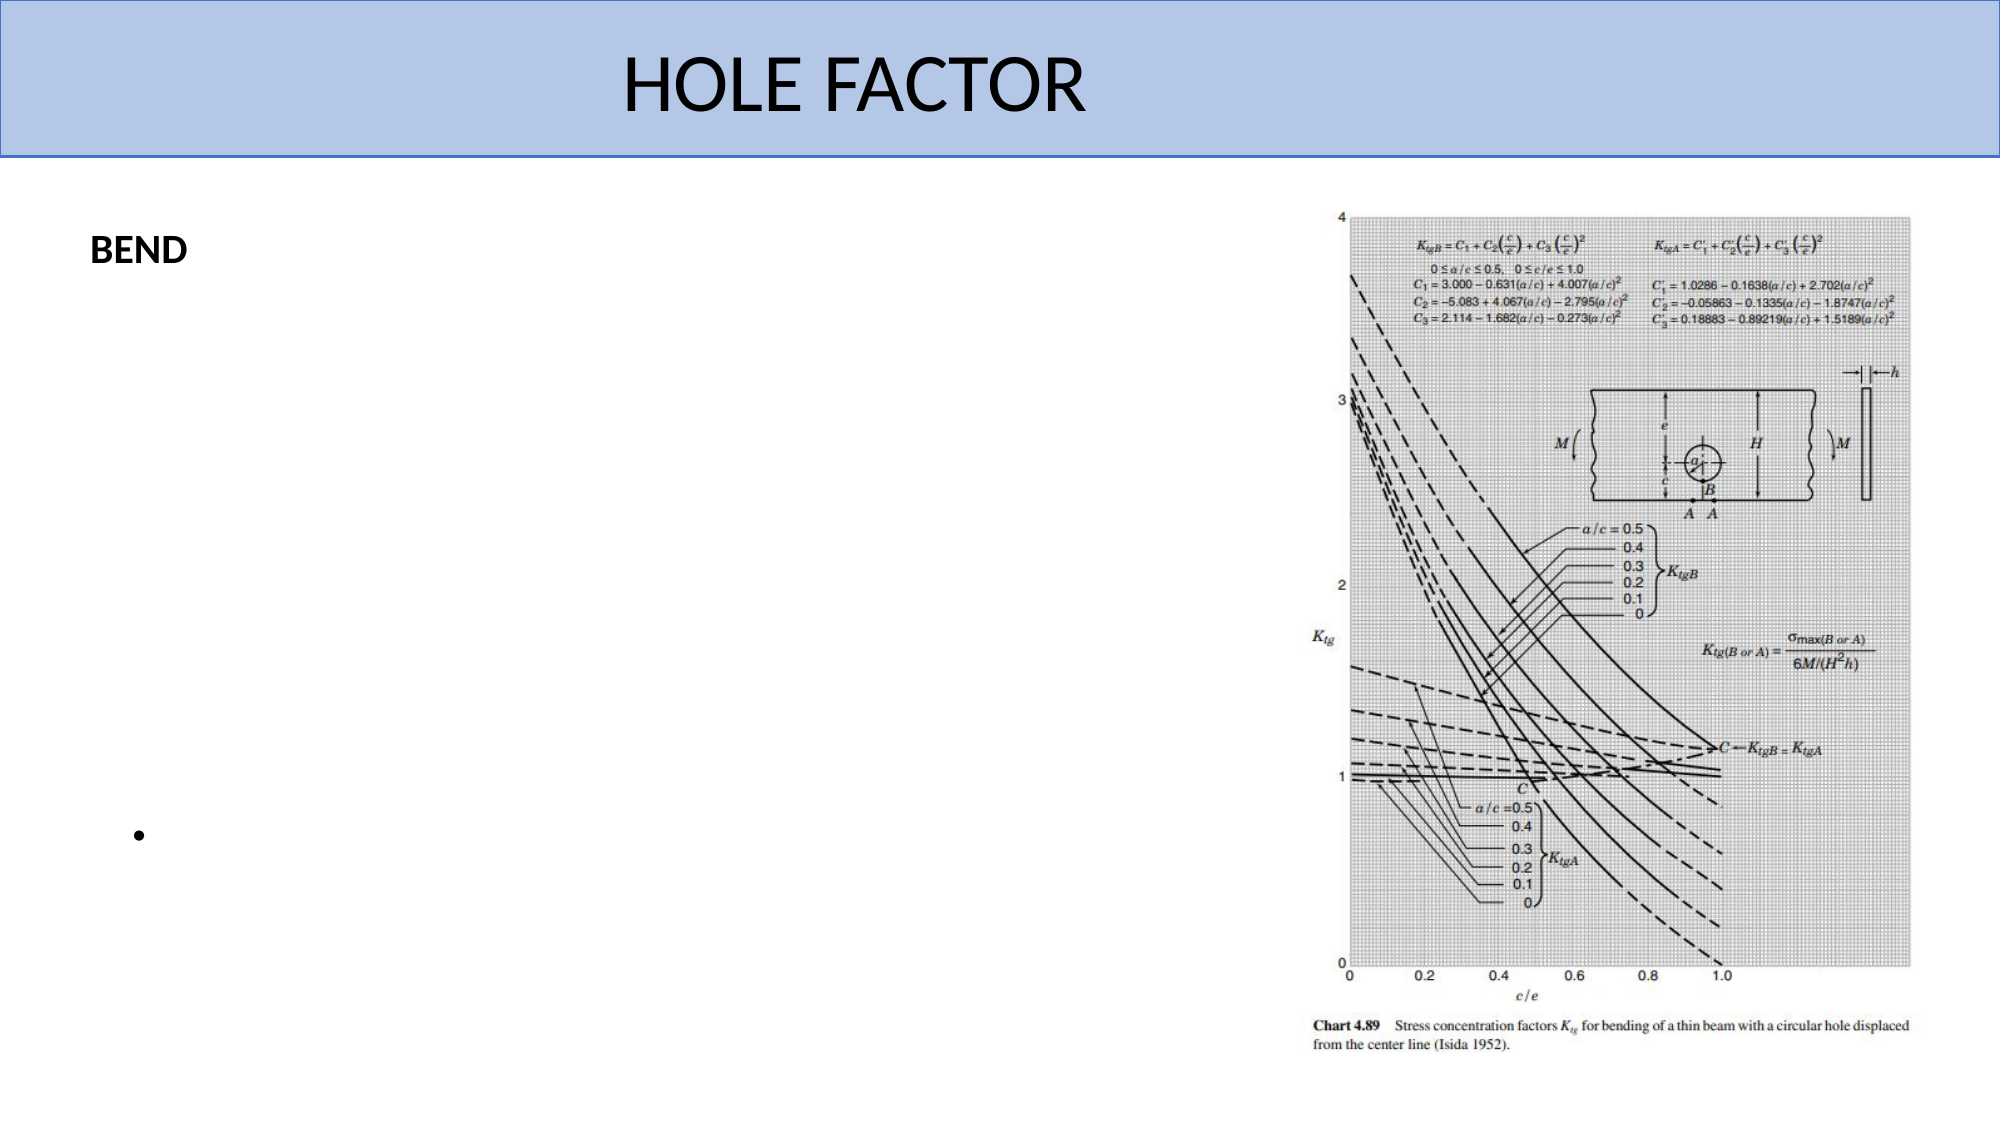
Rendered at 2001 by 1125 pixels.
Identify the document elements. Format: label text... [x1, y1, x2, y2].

text_box HOLE FACTOR [607, 20, 2000, 135]
text_box BEND [75, 214, 354, 280]
picture [1281, 192, 1925, 1083]
text_box [0, 0, 2000, 158]
